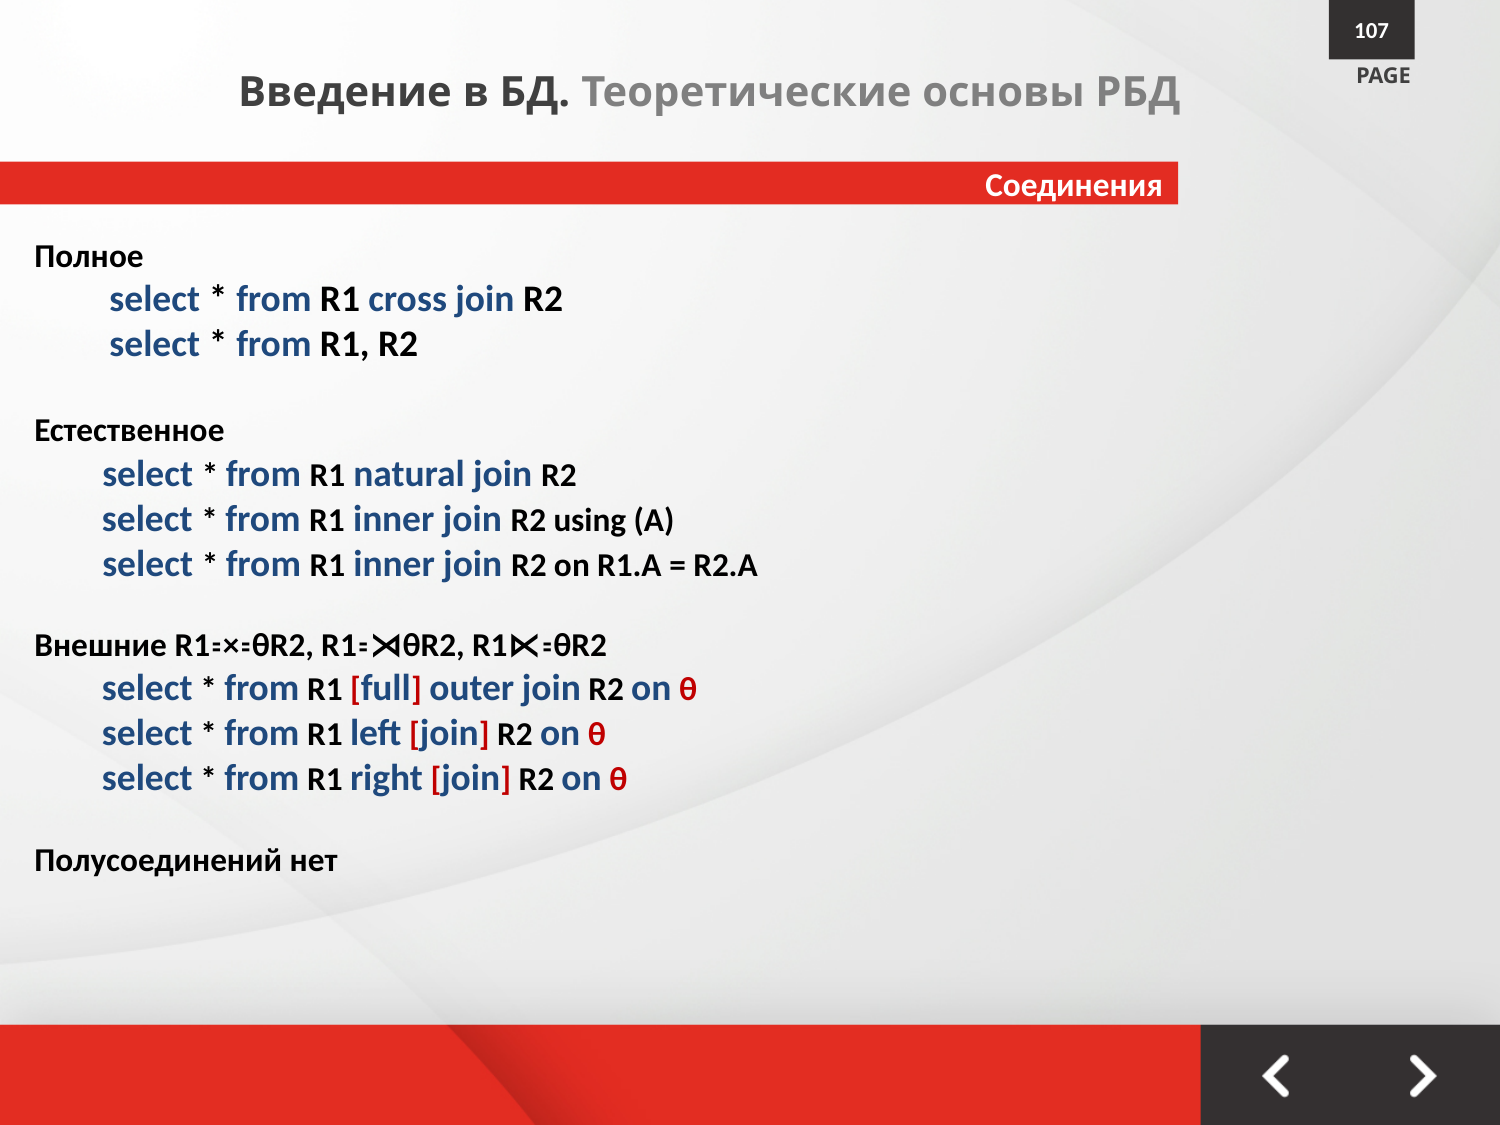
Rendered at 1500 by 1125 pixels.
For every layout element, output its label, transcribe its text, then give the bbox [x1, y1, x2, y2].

subtitle Соединения [0, 161, 1179, 205]
text_box Введение в БД. Теоретические основы РБД [22, 57, 1196, 123]
text_box PAGE [1341, 54, 1426, 96]
picture [0, 0, 1500, 1125]
text_box 107 [1327, 0, 1417, 61]
